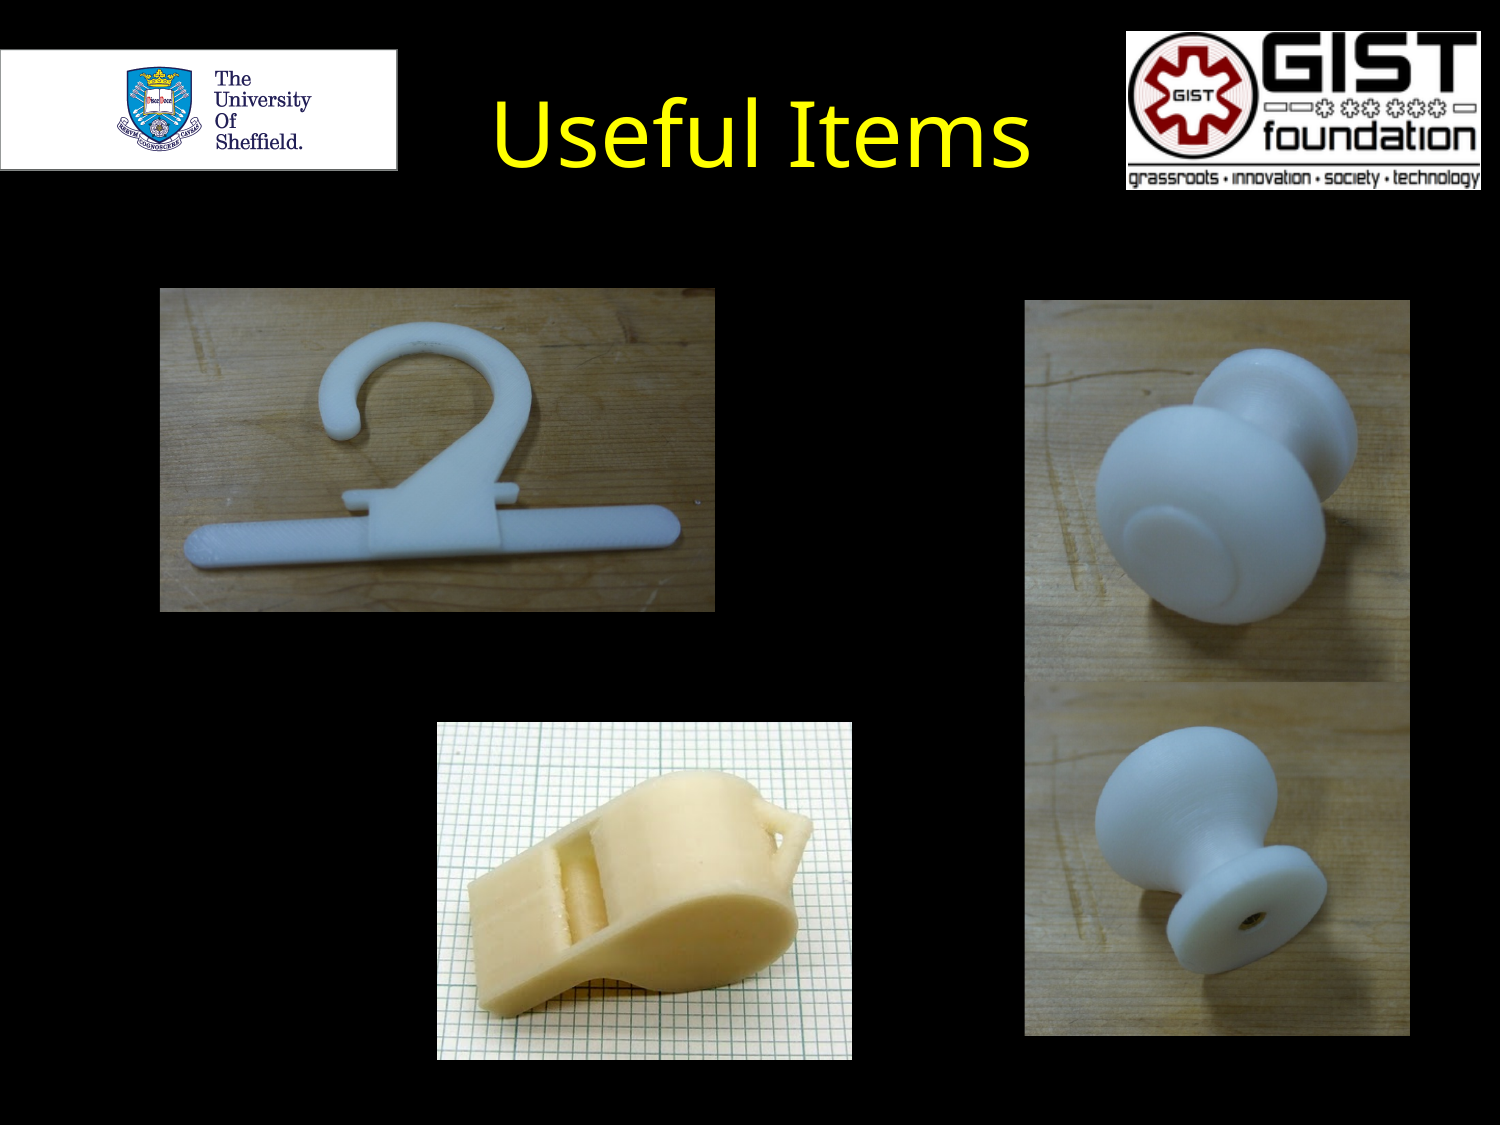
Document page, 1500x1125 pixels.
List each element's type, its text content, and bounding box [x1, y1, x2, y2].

picture [437, 722, 852, 1060]
picture [1128, 32, 1480, 189]
picture [0, 49, 395, 171]
title Useful Items [395, 37, 1129, 226]
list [159, 288, 716, 613]
picture [1019, 300, 1415, 1052]
